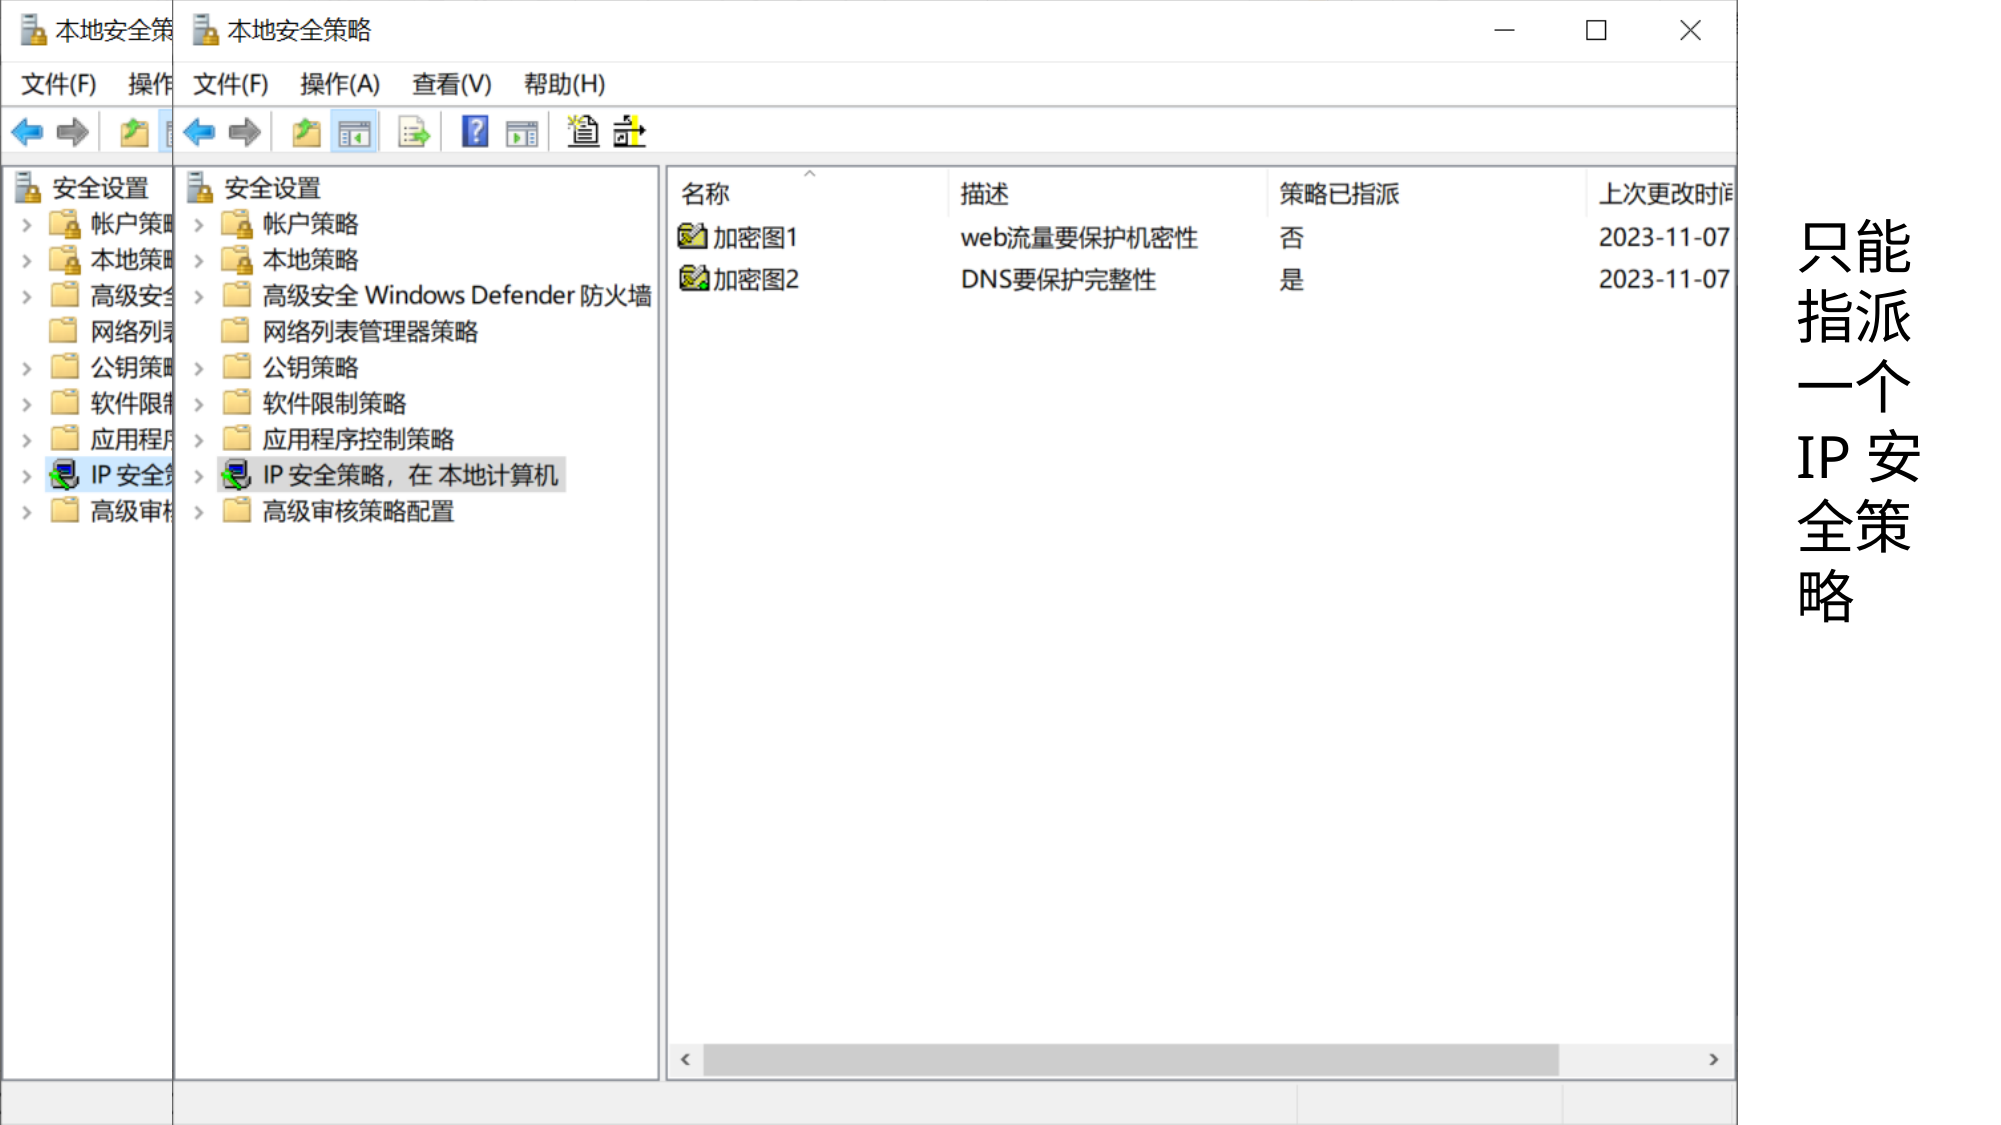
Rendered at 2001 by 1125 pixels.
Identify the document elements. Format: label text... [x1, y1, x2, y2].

text_box 只能指派一个IP安全策略 [1781, 203, 1969, 638]
picture [0, 0, 1738, 1125]
